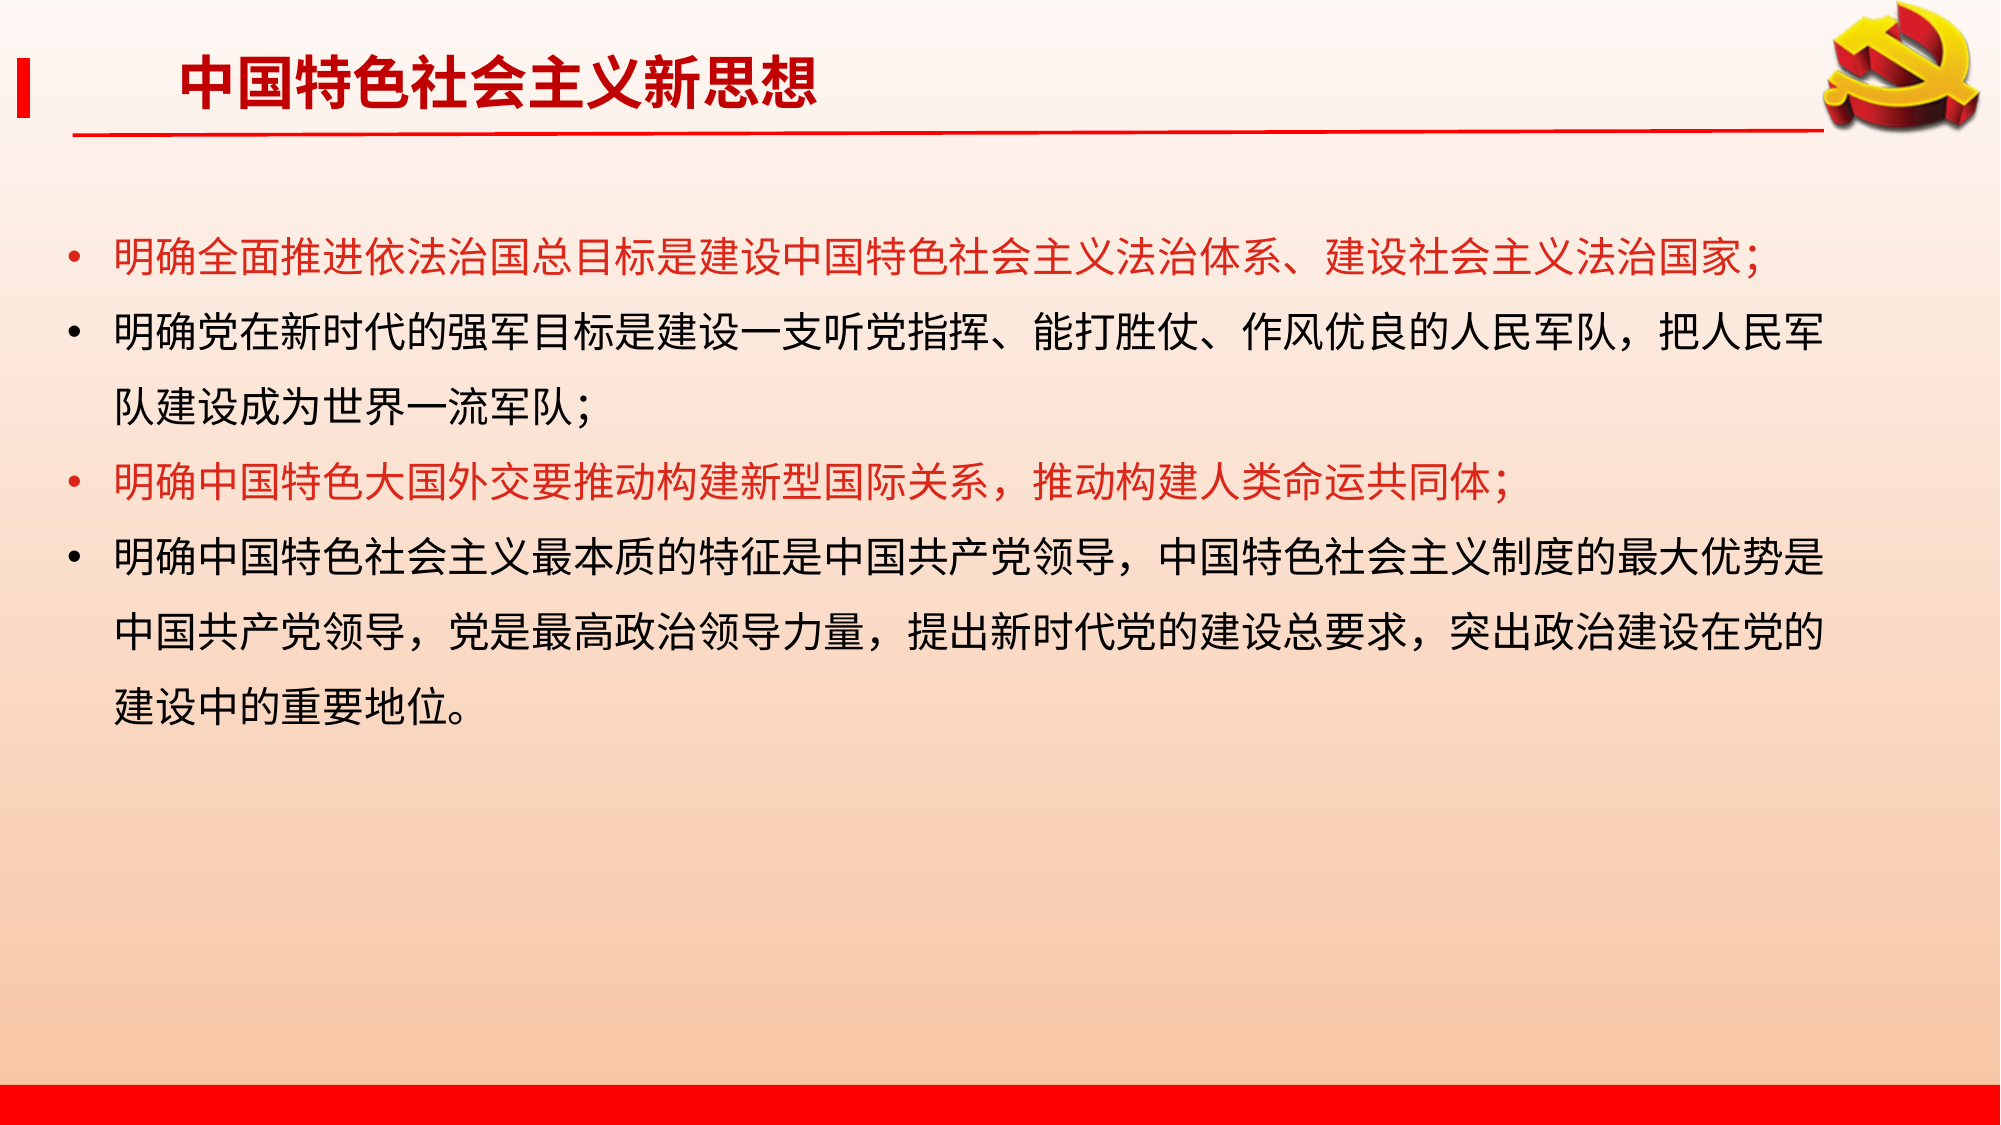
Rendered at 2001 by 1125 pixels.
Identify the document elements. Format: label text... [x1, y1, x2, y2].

text_box [17, 58, 30, 118]
text_box 明确全面推进依法治国总目标是建设中国特色社会主义法治体系、建设社会主义法治国家； 明确党在新时代的强军目标是建设一支听党指挥、能打胜仗、作风优良的人民军队，把人民军队建设成为世界一流军队； 明确中国特色大国外交要推动构建新型国际关系，推动构建人类命运共同体； 明确中国特色社会主义最本质的特征是中国共产党领导，中国特色社会主义制度的最大优势是中国共产党领导，党是最高政治领导力量，提出新时代党的建设总要求，突出政治建设在党的建设中的重要地位。 [52, 198, 1845, 809]
text_box 中国特色社会主义新思想 [38, 46, 958, 117]
picture [1817, 0, 2000, 136]
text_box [0, 1084, 2000, 1125]
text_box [72, 130, 1817, 136]
